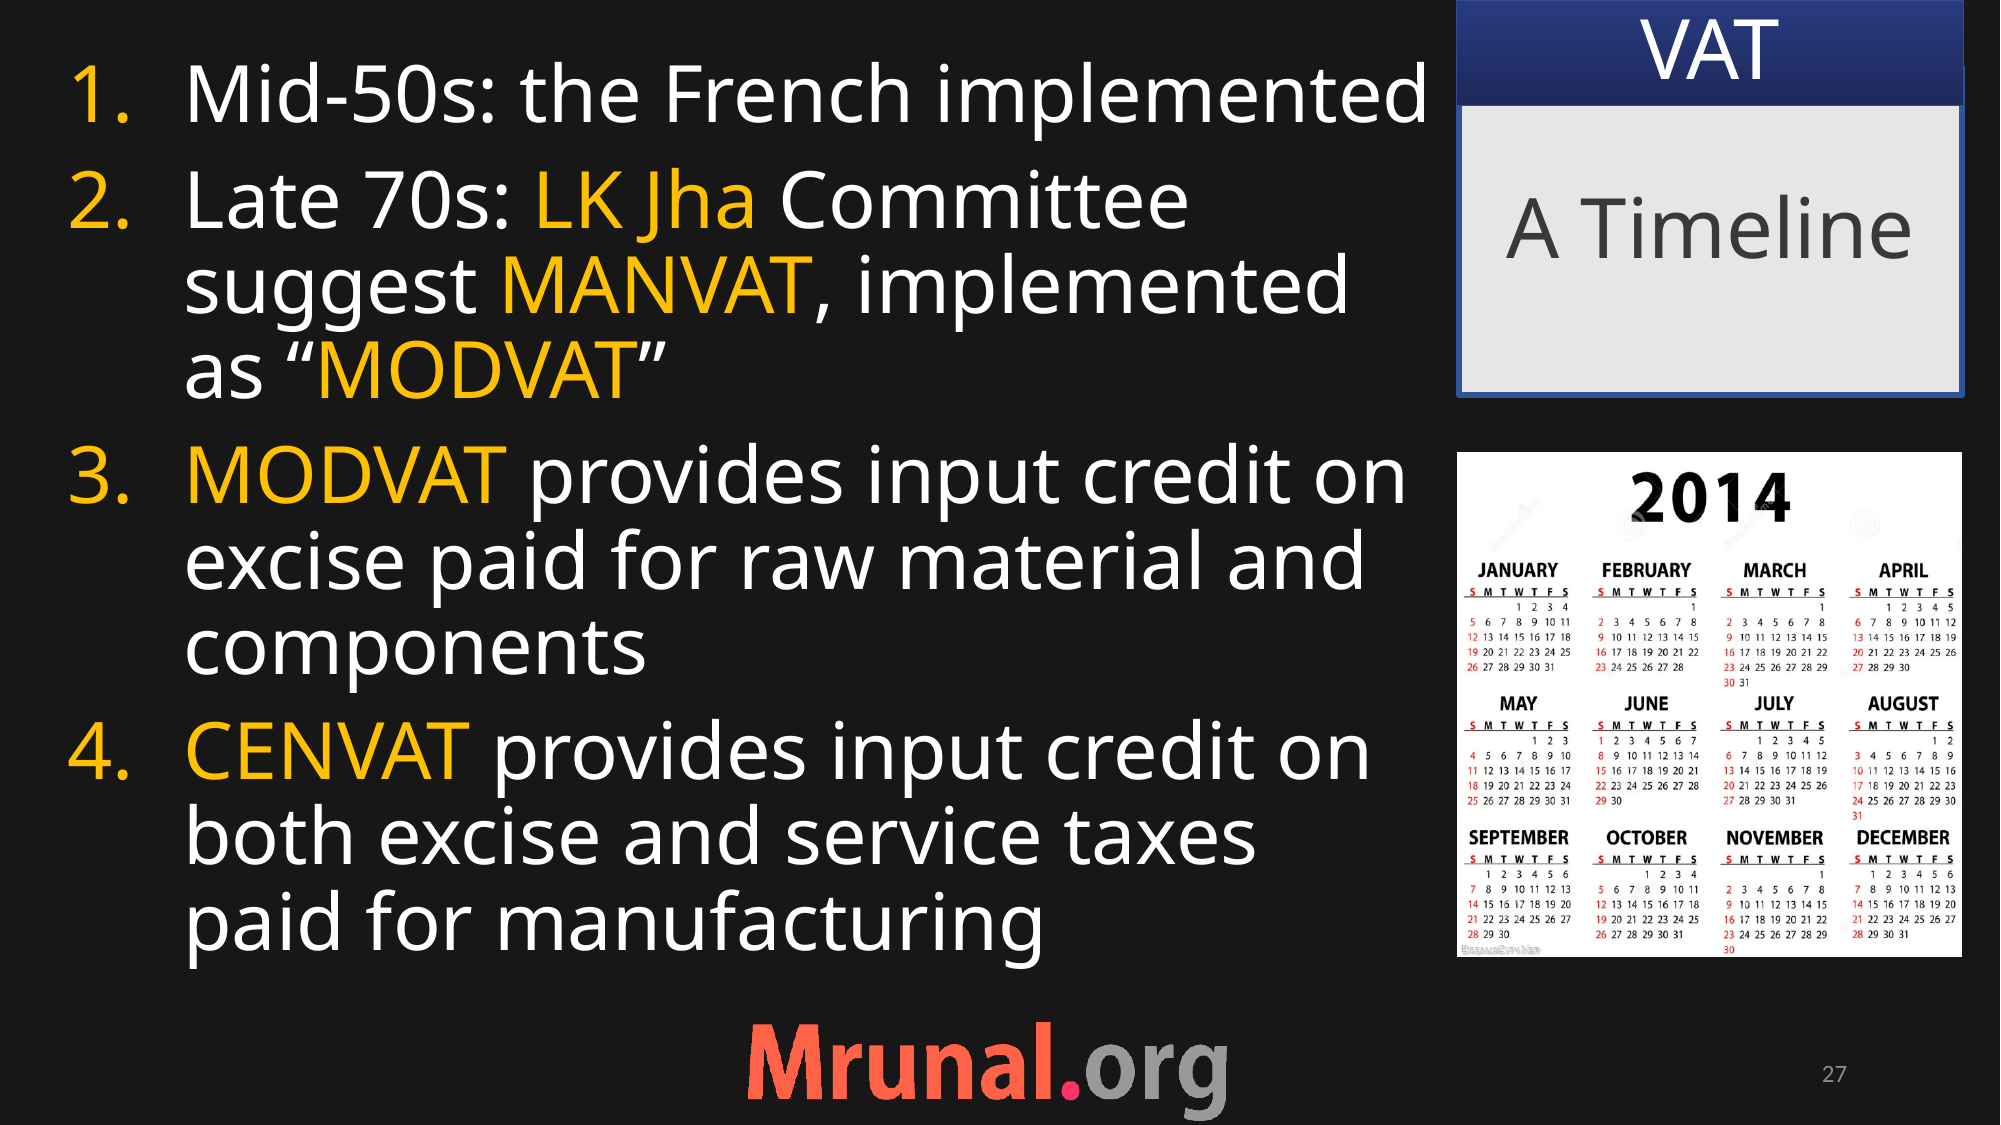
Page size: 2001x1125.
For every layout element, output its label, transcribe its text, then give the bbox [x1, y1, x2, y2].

list VAT [1456, 0, 1964, 106]
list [1457, 452, 1962, 957]
title A Timeline [1456, 65, 1965, 398]
picture [741, 1014, 1230, 1125]
slide_number 27 [1412, 1042, 1863, 1103]
list Mid-50s: the French implemented Late 70s: LK Jha Committee suggest MANVAT, implemented as “MODVAT” MODVAT provides input credit on excise paid for raw material and components CENVAT provides input credit on both excise and service taxes paid for manufacturing [52, 47, 1447, 1014]
